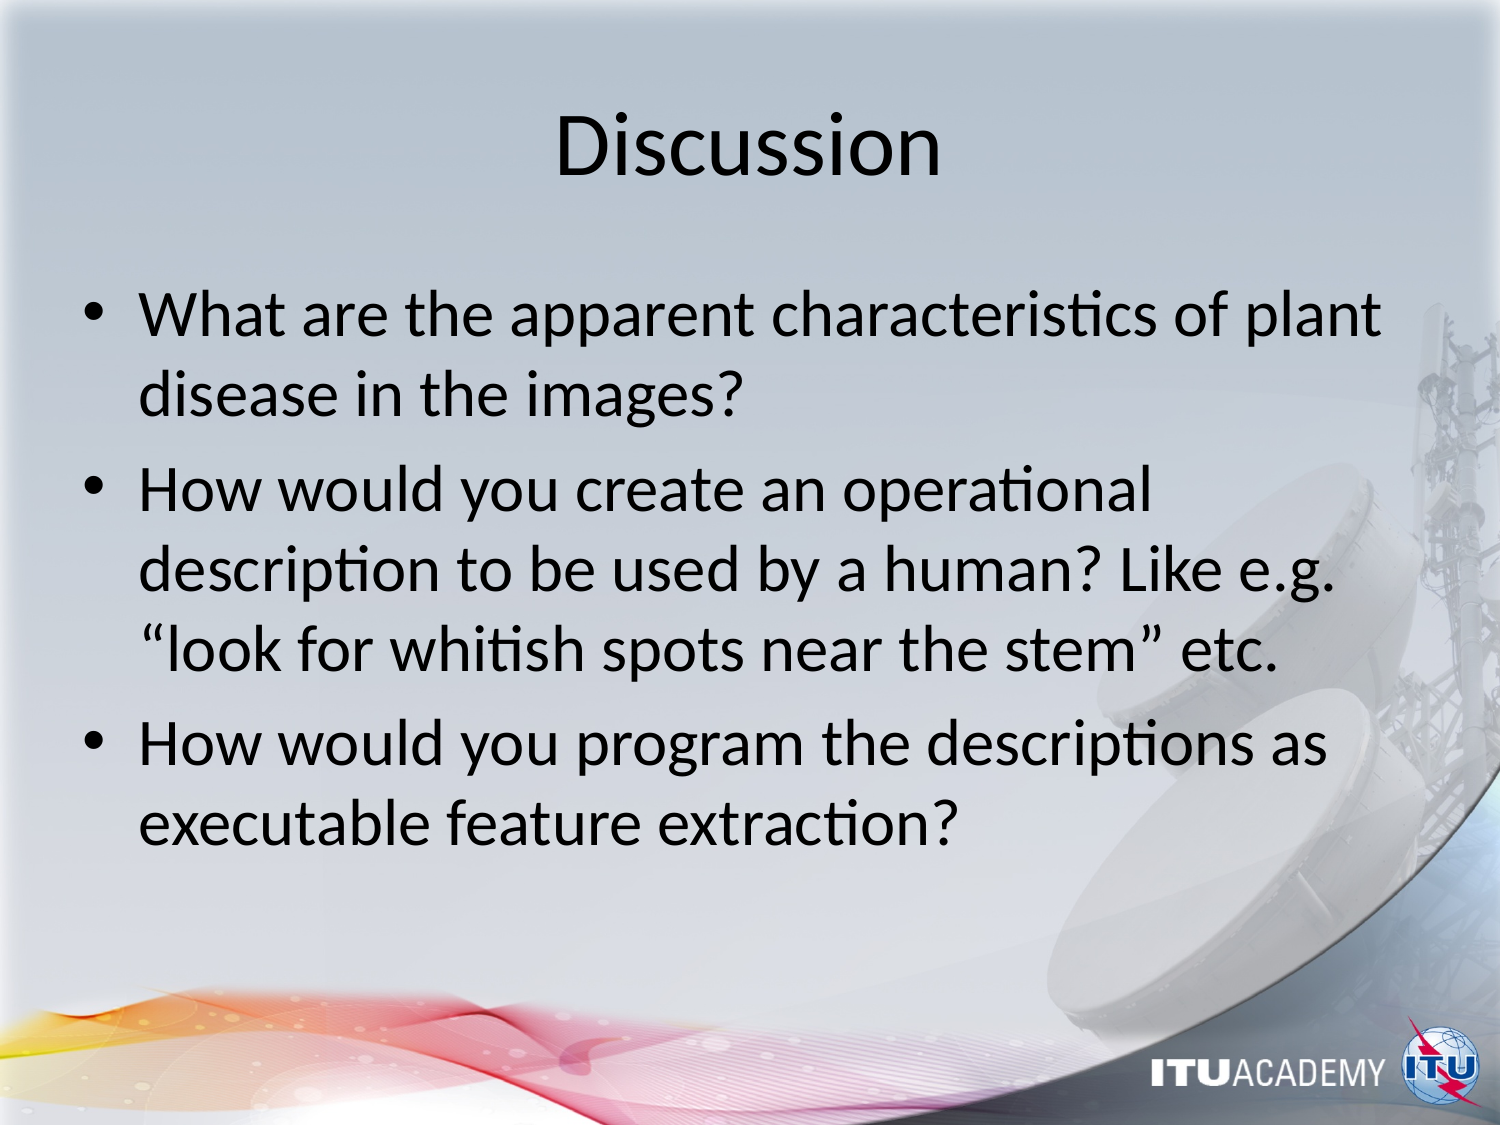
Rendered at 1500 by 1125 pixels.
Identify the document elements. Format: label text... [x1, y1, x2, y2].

picture [0, 0, 1500, 1125]
title Discussion [74, 44, 1426, 234]
list What are the apparent characteristics of plant disease in the images? How would you create an operational description to be used by a human? Like e.g. “look for whitish spots near the stem” etc. How would you program the descriptions as executable feature extraction? [74, 261, 1426, 1006]
